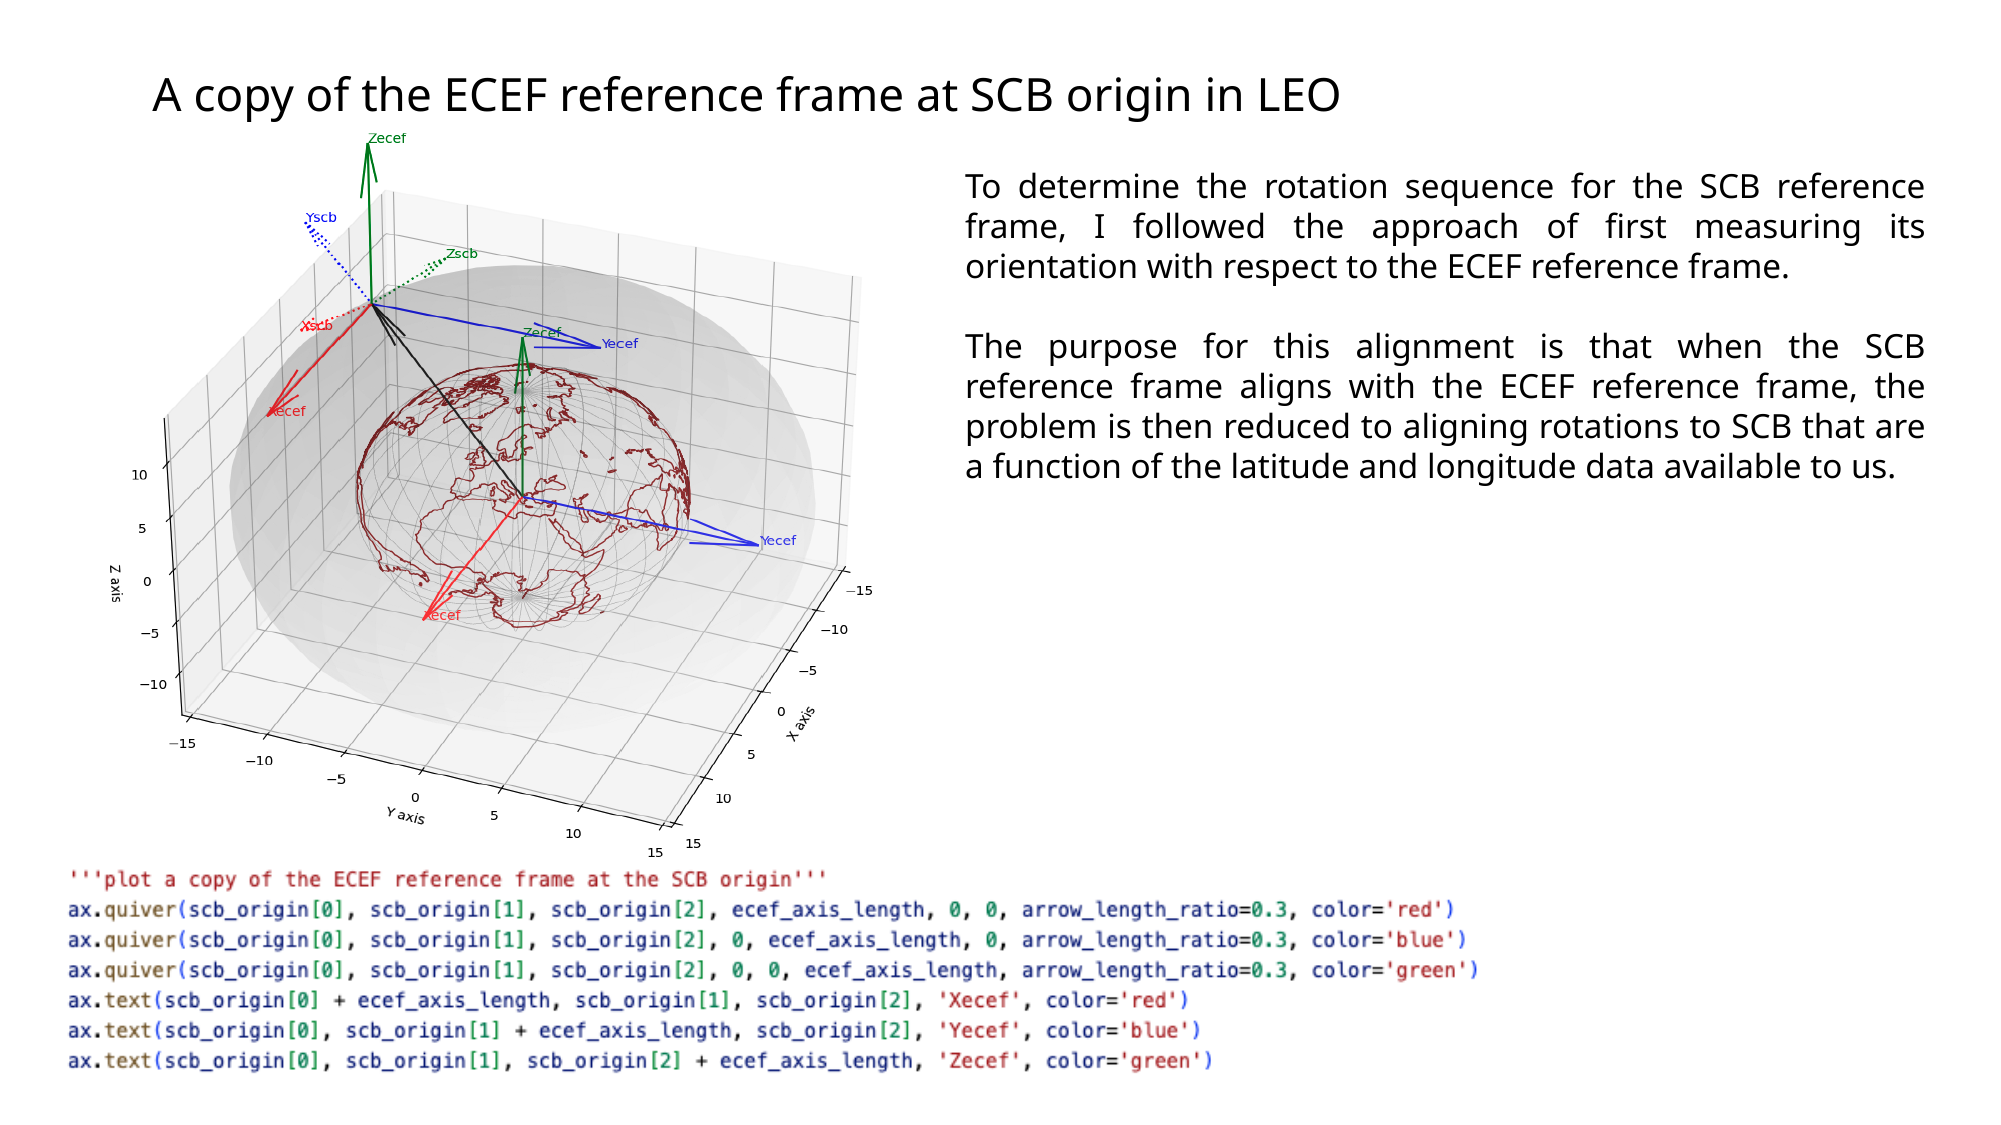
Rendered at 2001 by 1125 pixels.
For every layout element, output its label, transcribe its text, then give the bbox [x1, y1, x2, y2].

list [57, 123, 904, 864]
picture [57, 864, 1495, 1095]
title A copy of the ECEF reference frame at SCB origin in LEO [137, 59, 1863, 135]
text_box To determine the rotation sequence for the SCB reference frame, I followed the approach of first measuring its orientation with respect to the ECEF reference frame. The purpose for this alignment is that when the SCB reference frame aligns with the ECEF reference frame, the problem is then reduced to aligning rotations to SCB that are a function of the latitude and longitude data available to us. [950, 158, 1942, 493]
